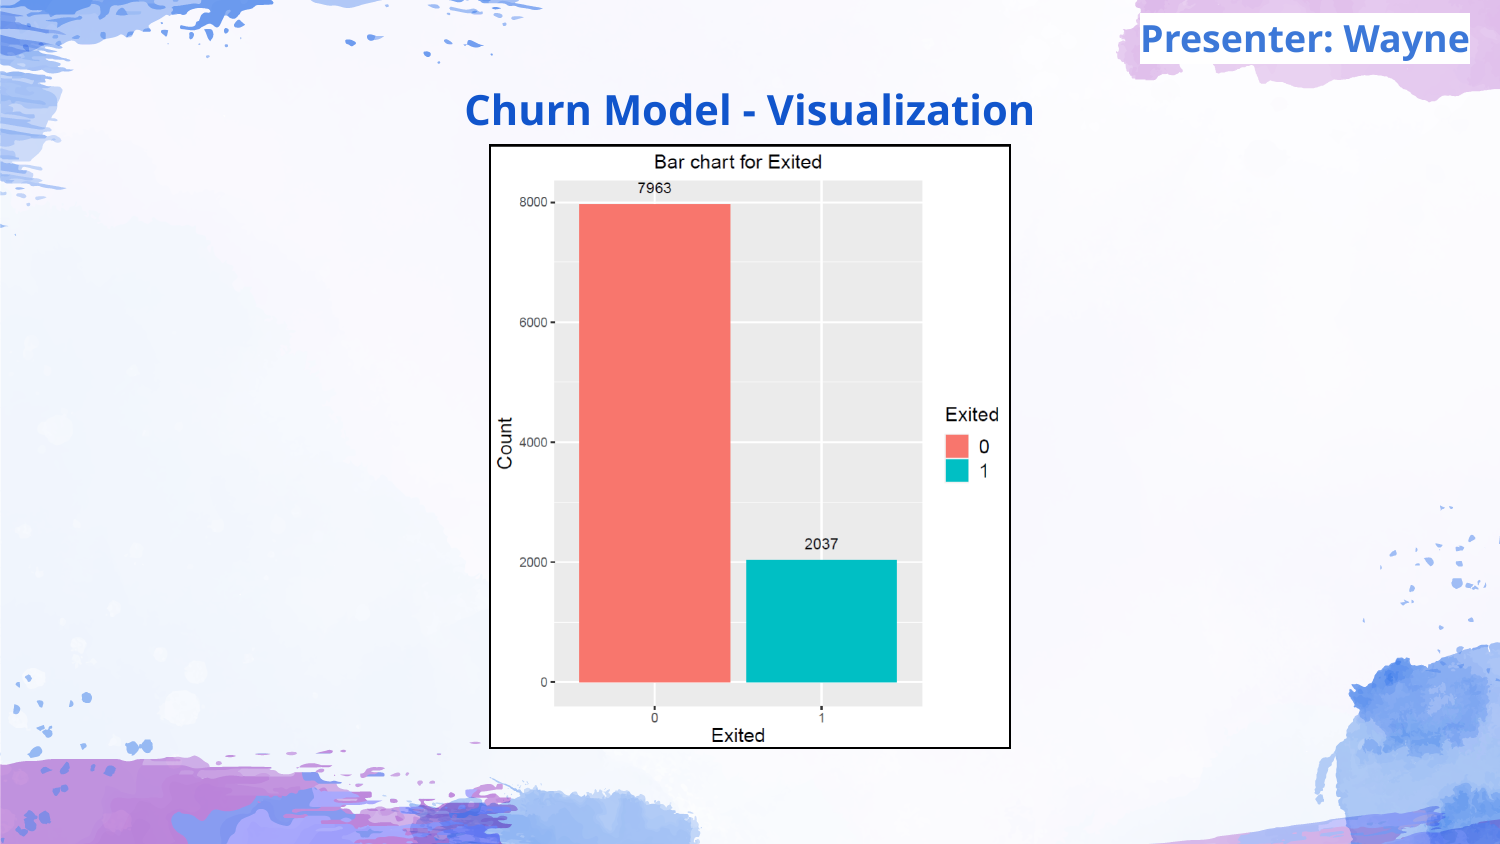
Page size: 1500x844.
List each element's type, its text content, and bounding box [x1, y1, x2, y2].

text_box Presenter: Wayne [1110, 0, 1500, 80]
picture [0, 0, 1500, 844]
title Churn Model - Visualization [393, 68, 1107, 163]
